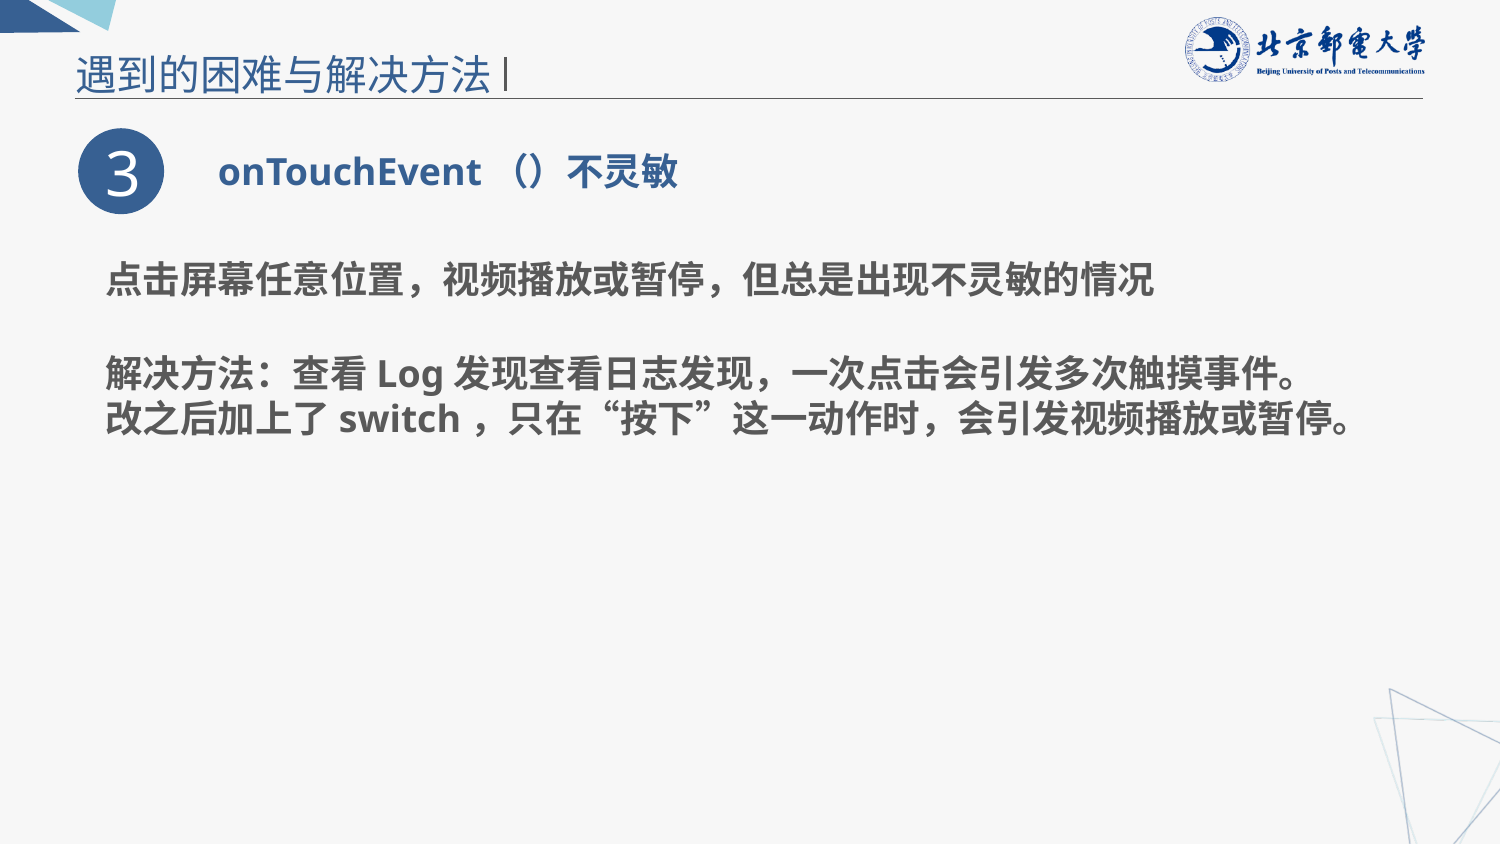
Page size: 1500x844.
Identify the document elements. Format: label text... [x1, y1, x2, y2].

text_box 3 [76, 126, 167, 217]
picture [1185, 17, 1425, 82]
picture [1374, 689, 1500, 843]
text_box 点击屏幕任意位置，视频播放或暂停，但总是出现不灵敏的情况 [90, 248, 1459, 308]
text_box 遇到的困难与解决方法 [60, 41, 508, 106]
text_box 解决方法：查看Log发现查看日志发现，一次点击会引发多次触摸事件。 改之后加上了switch，只在“按下”这一动作时，会引发视频播放或暂停。 [90, 342, 1458, 493]
text_box onTouchEvent（）不灵敏 [203, 140, 694, 201]
